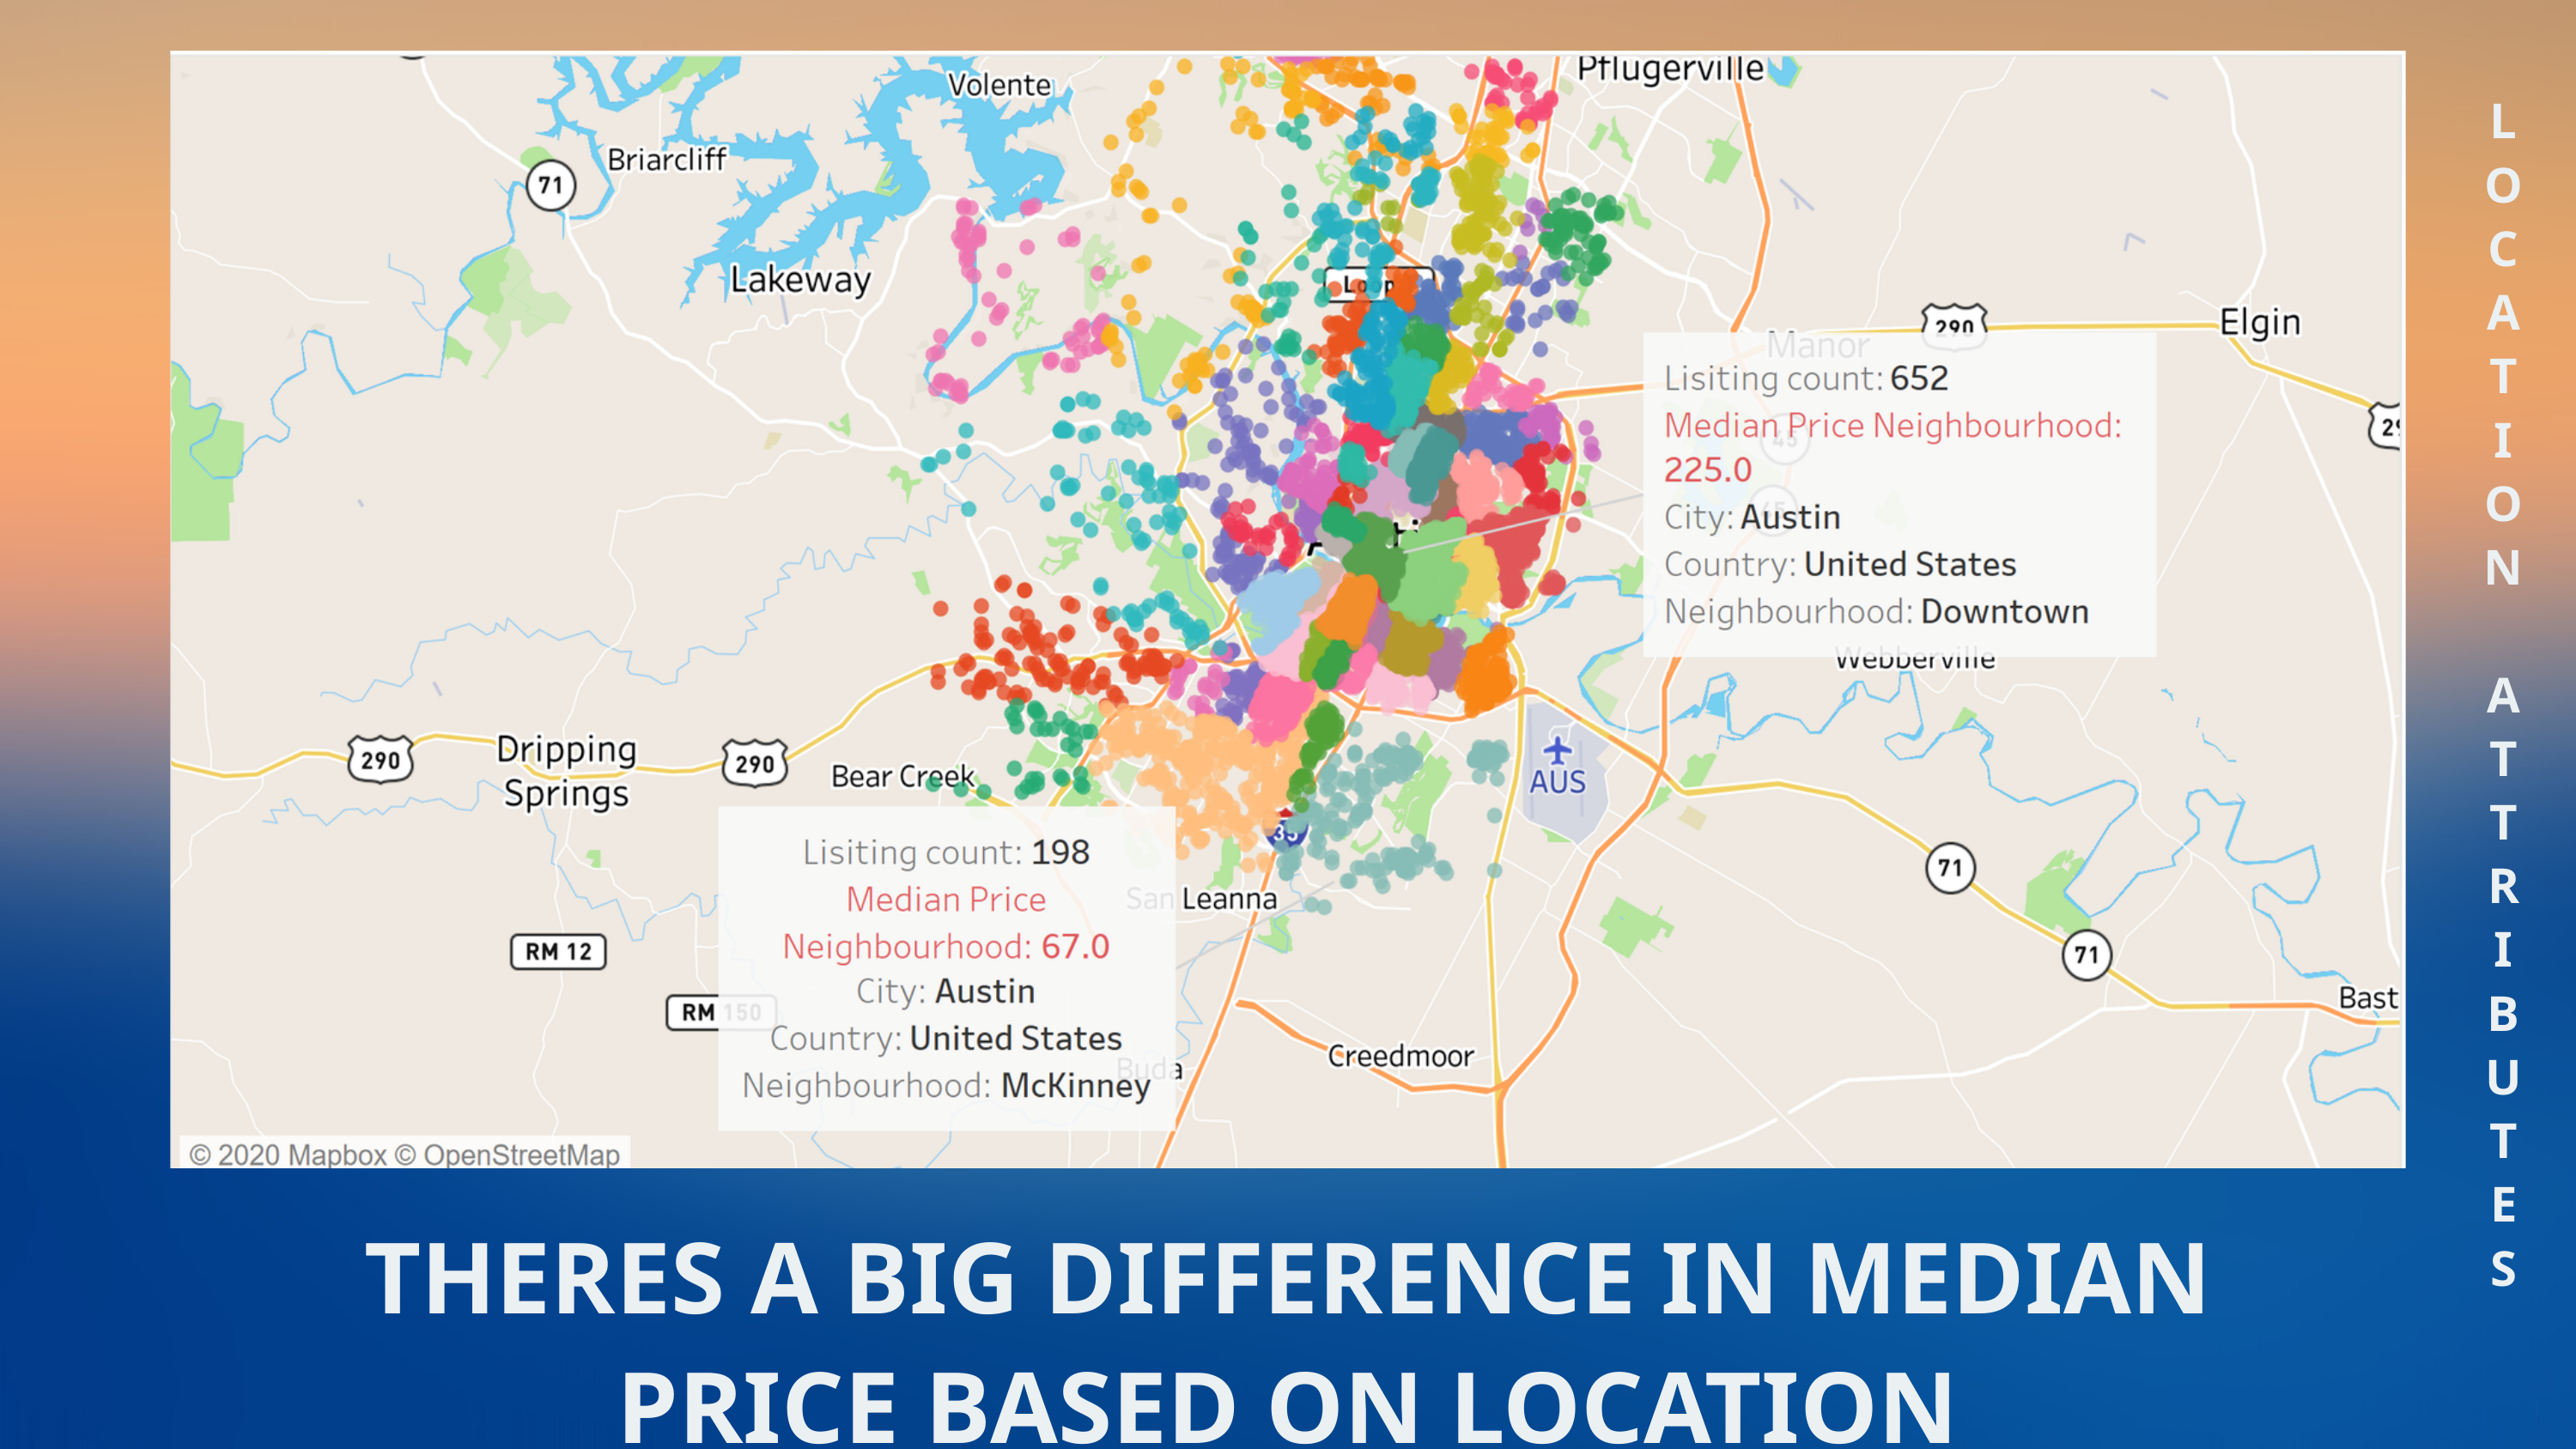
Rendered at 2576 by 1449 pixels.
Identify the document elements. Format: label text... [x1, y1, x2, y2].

picture [0, 0, 2576, 1449]
text_box L O C A T I O N A T T R I B U T E S [2431, 84, 2576, 1087]
text_box THERES A BIG DIFFERENCE IN MEDIAN PRICE BASED ON LOCATION [234, 1203, 2342, 1424]
